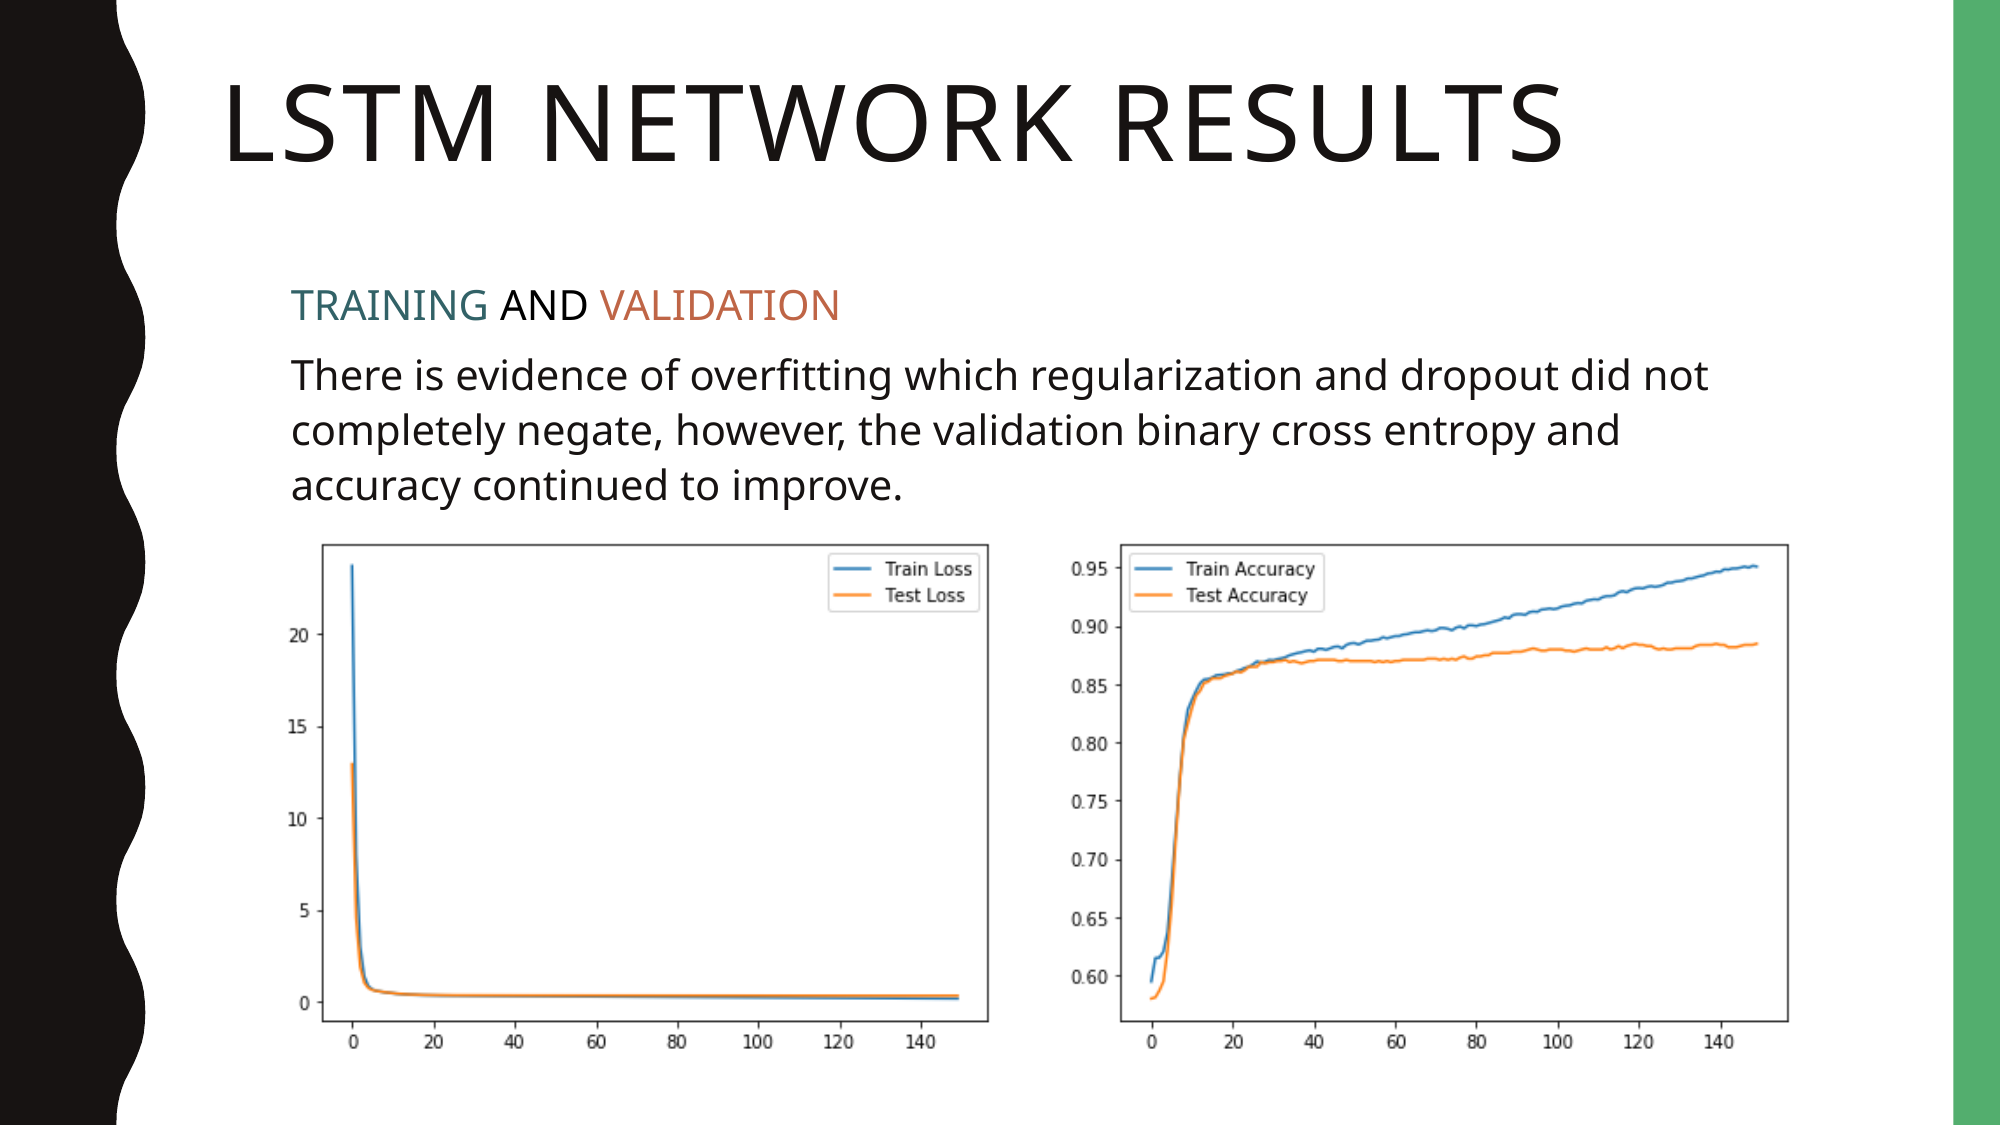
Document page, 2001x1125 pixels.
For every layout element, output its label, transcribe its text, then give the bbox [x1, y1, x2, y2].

picture [275, 527, 1805, 1063]
title LSTM Network results [205, 62, 1875, 308]
list TRAINING AND VALIDATION There is evidence of overfitting which regularization and dropout did not completely negate, however, the validation binary cross entropy and accuracy continued to improve. [275, 266, 1795, 527]
